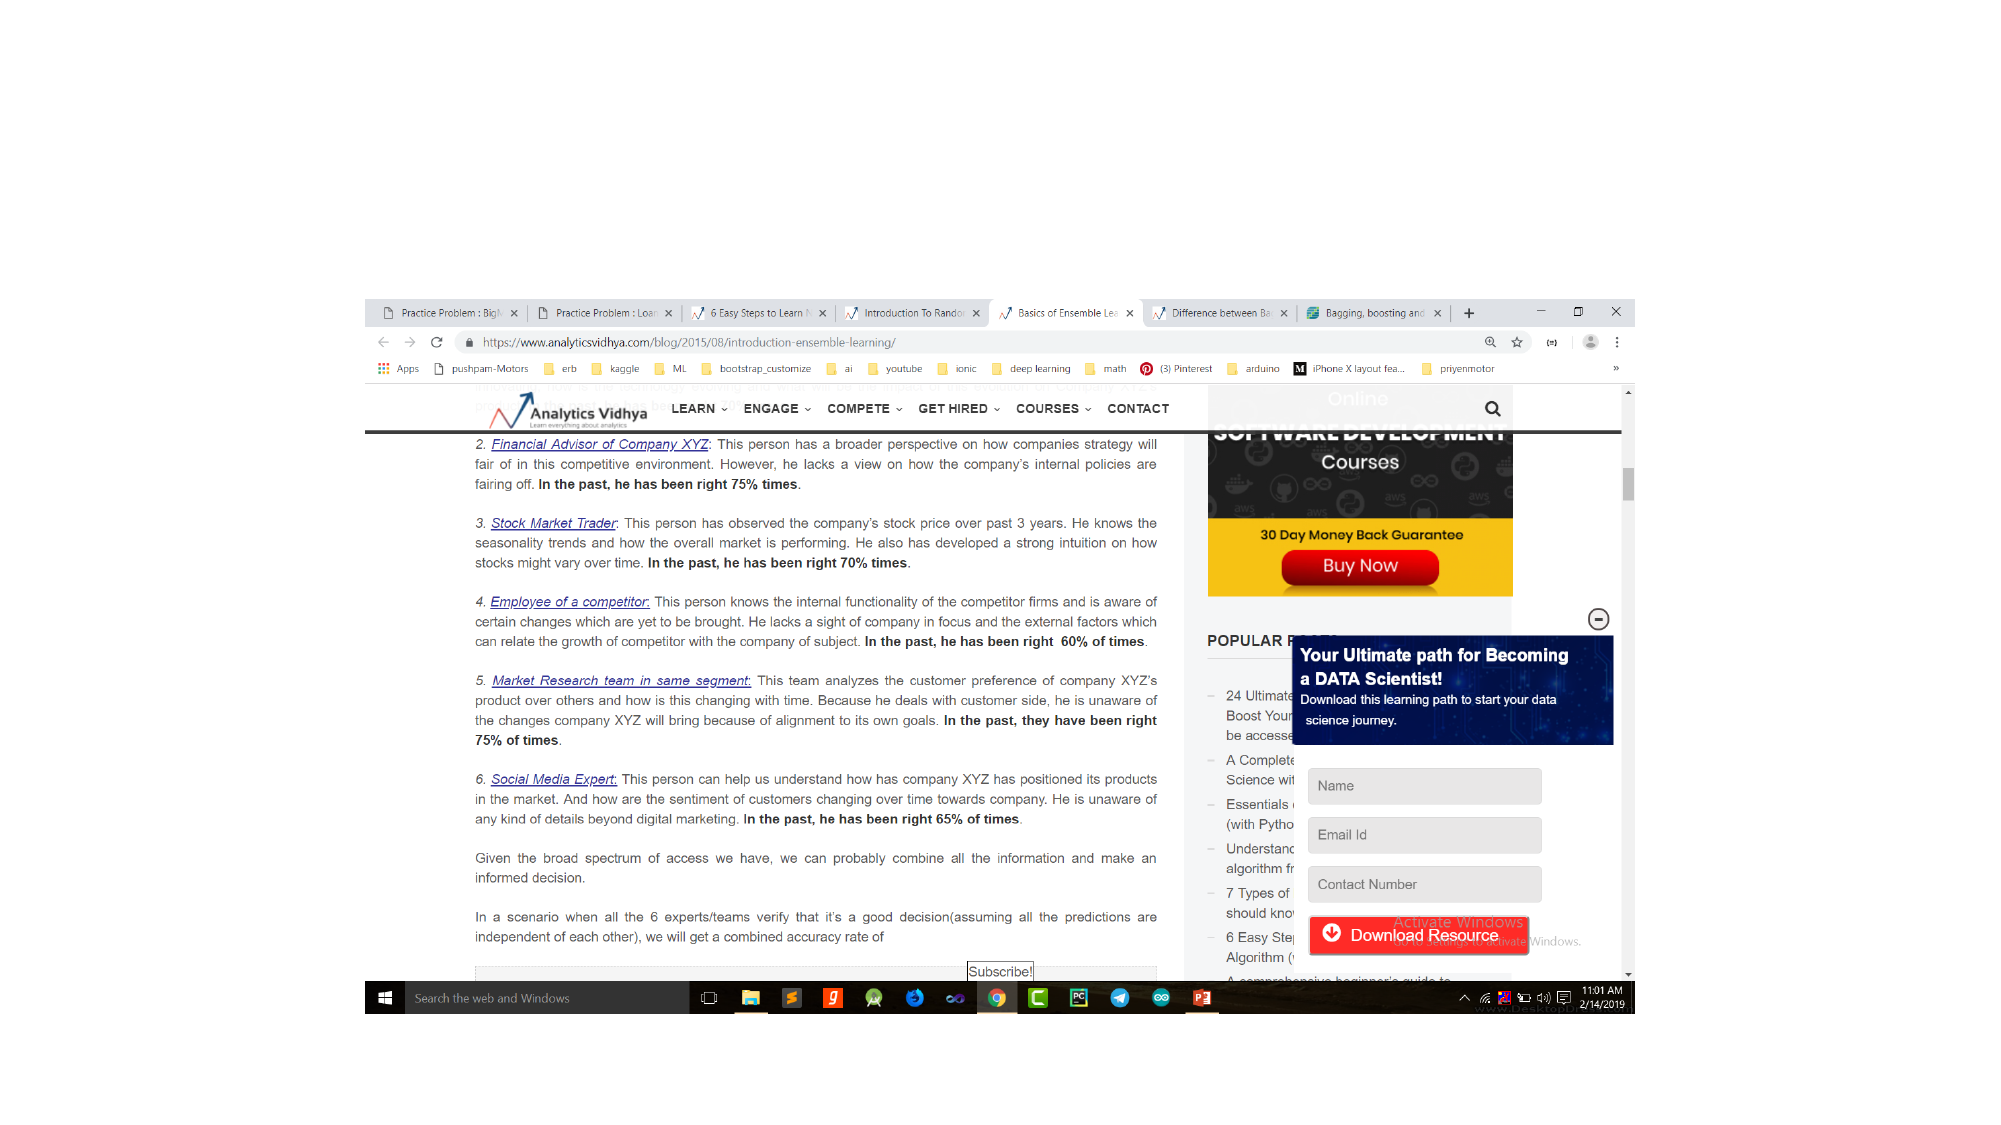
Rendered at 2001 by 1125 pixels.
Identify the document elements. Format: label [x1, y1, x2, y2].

list [365, 299, 1635, 1014]
